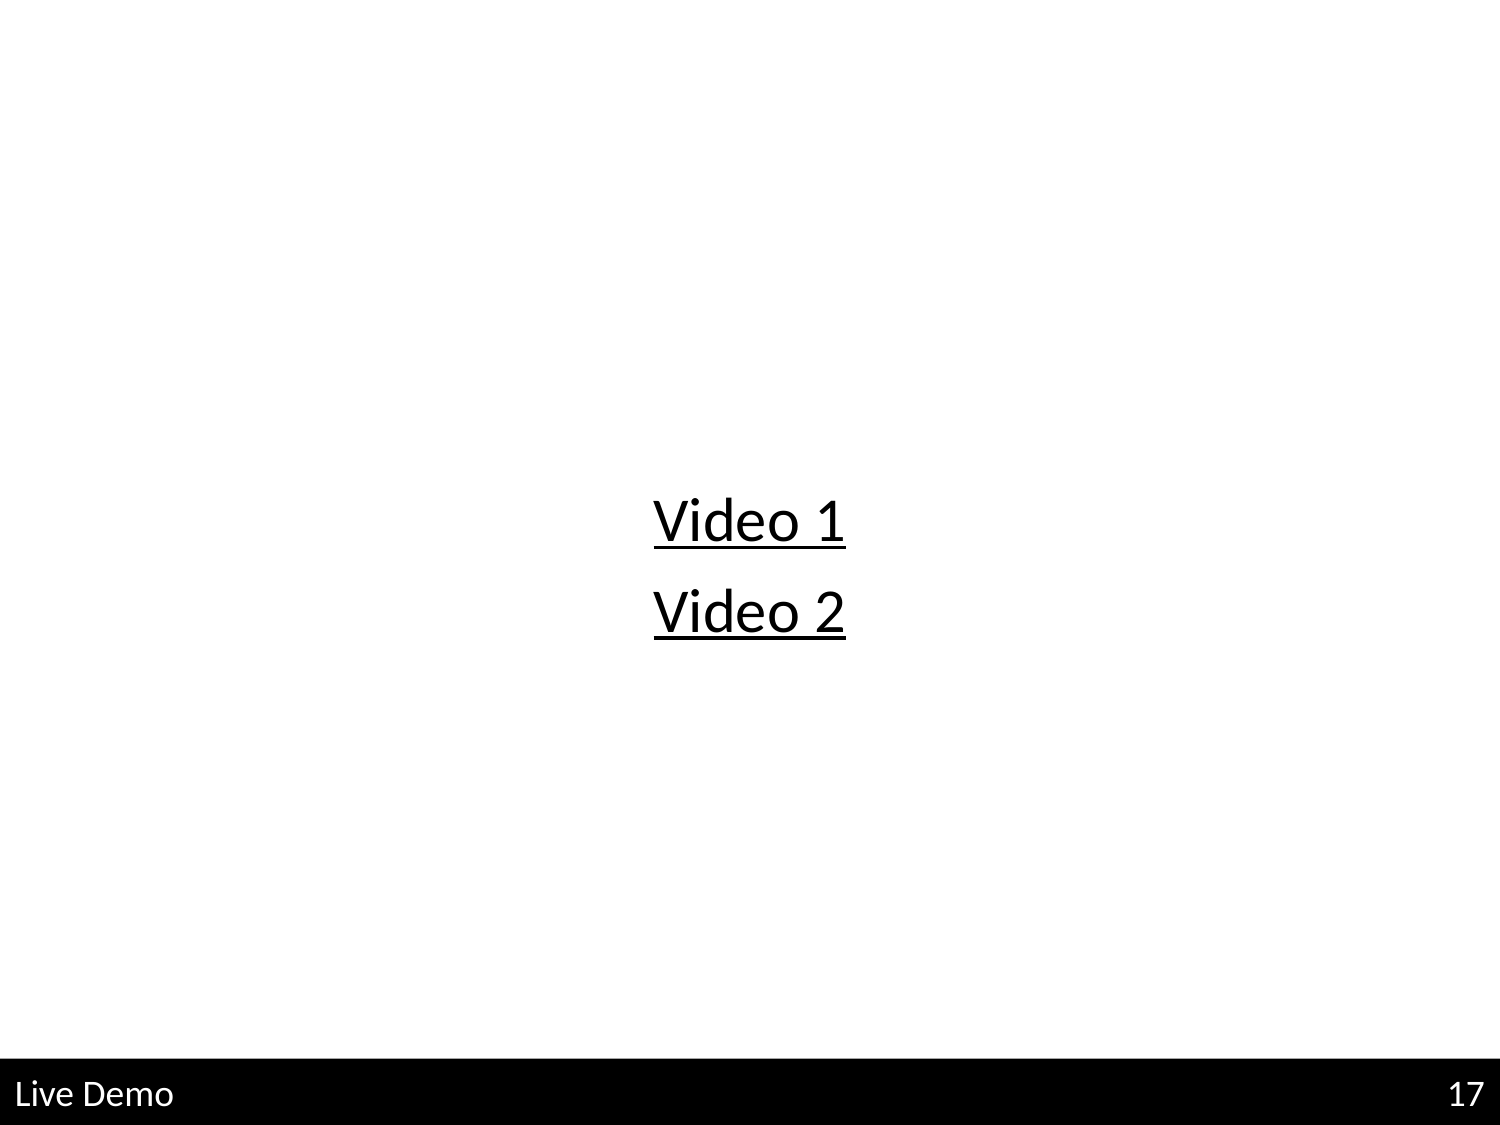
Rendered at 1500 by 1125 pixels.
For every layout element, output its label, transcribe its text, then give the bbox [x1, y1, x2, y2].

text_box 17 [1431, 1061, 1500, 1122]
text_box Video 2 [638, 562, 862, 653]
text_box Live Demo [0, 1056, 1500, 1125]
text_box Video 1 [638, 471, 862, 562]
